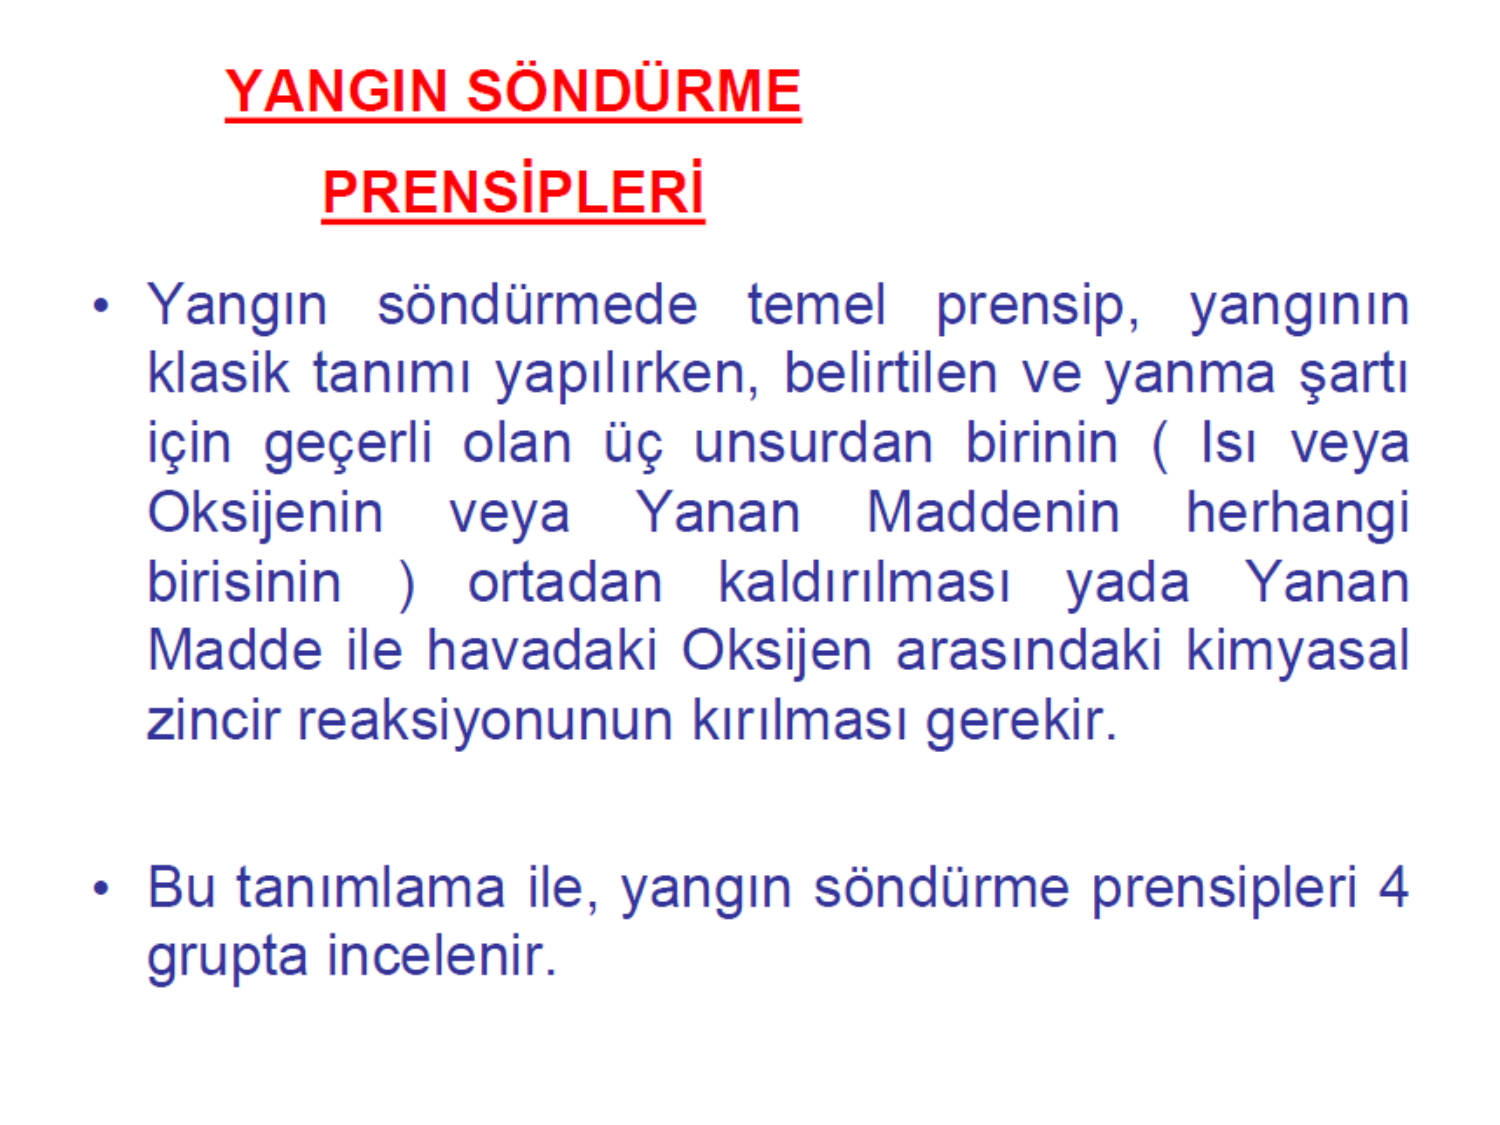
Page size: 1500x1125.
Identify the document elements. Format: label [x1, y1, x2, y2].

list [70, 54, 1437, 1006]
